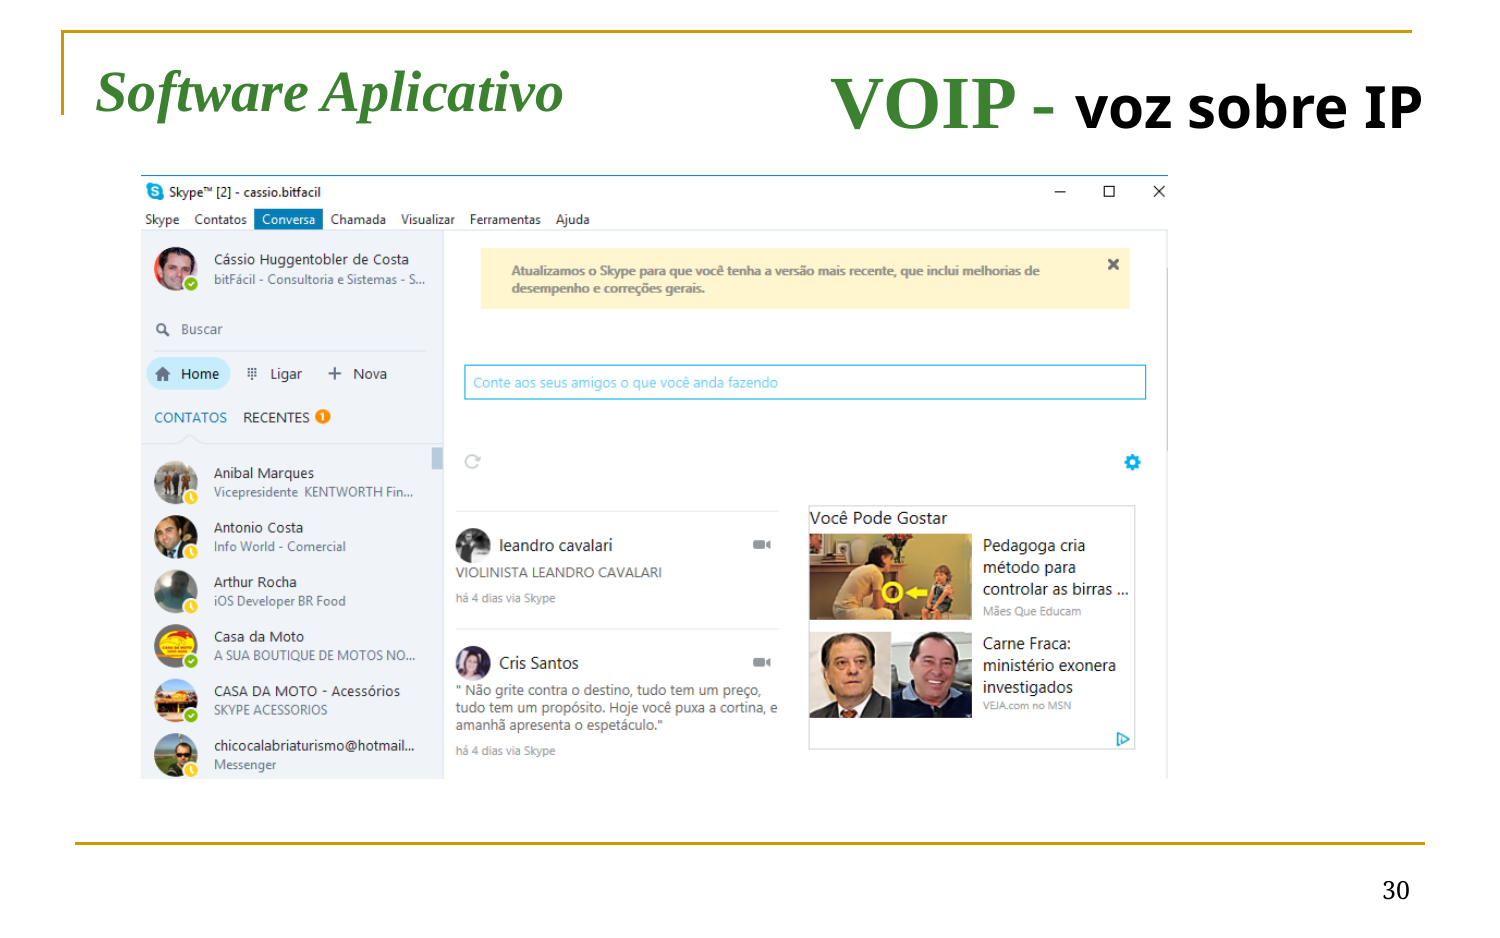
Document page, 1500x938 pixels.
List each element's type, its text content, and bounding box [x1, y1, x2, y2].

text_box ‹#› [1074, 853, 1425, 916]
text_box VOIP - voz sobre IP [176, 45, 1439, 135]
picture [141, 175, 1168, 779]
text_box Software Aplicativo [80, 45, 1343, 117]
